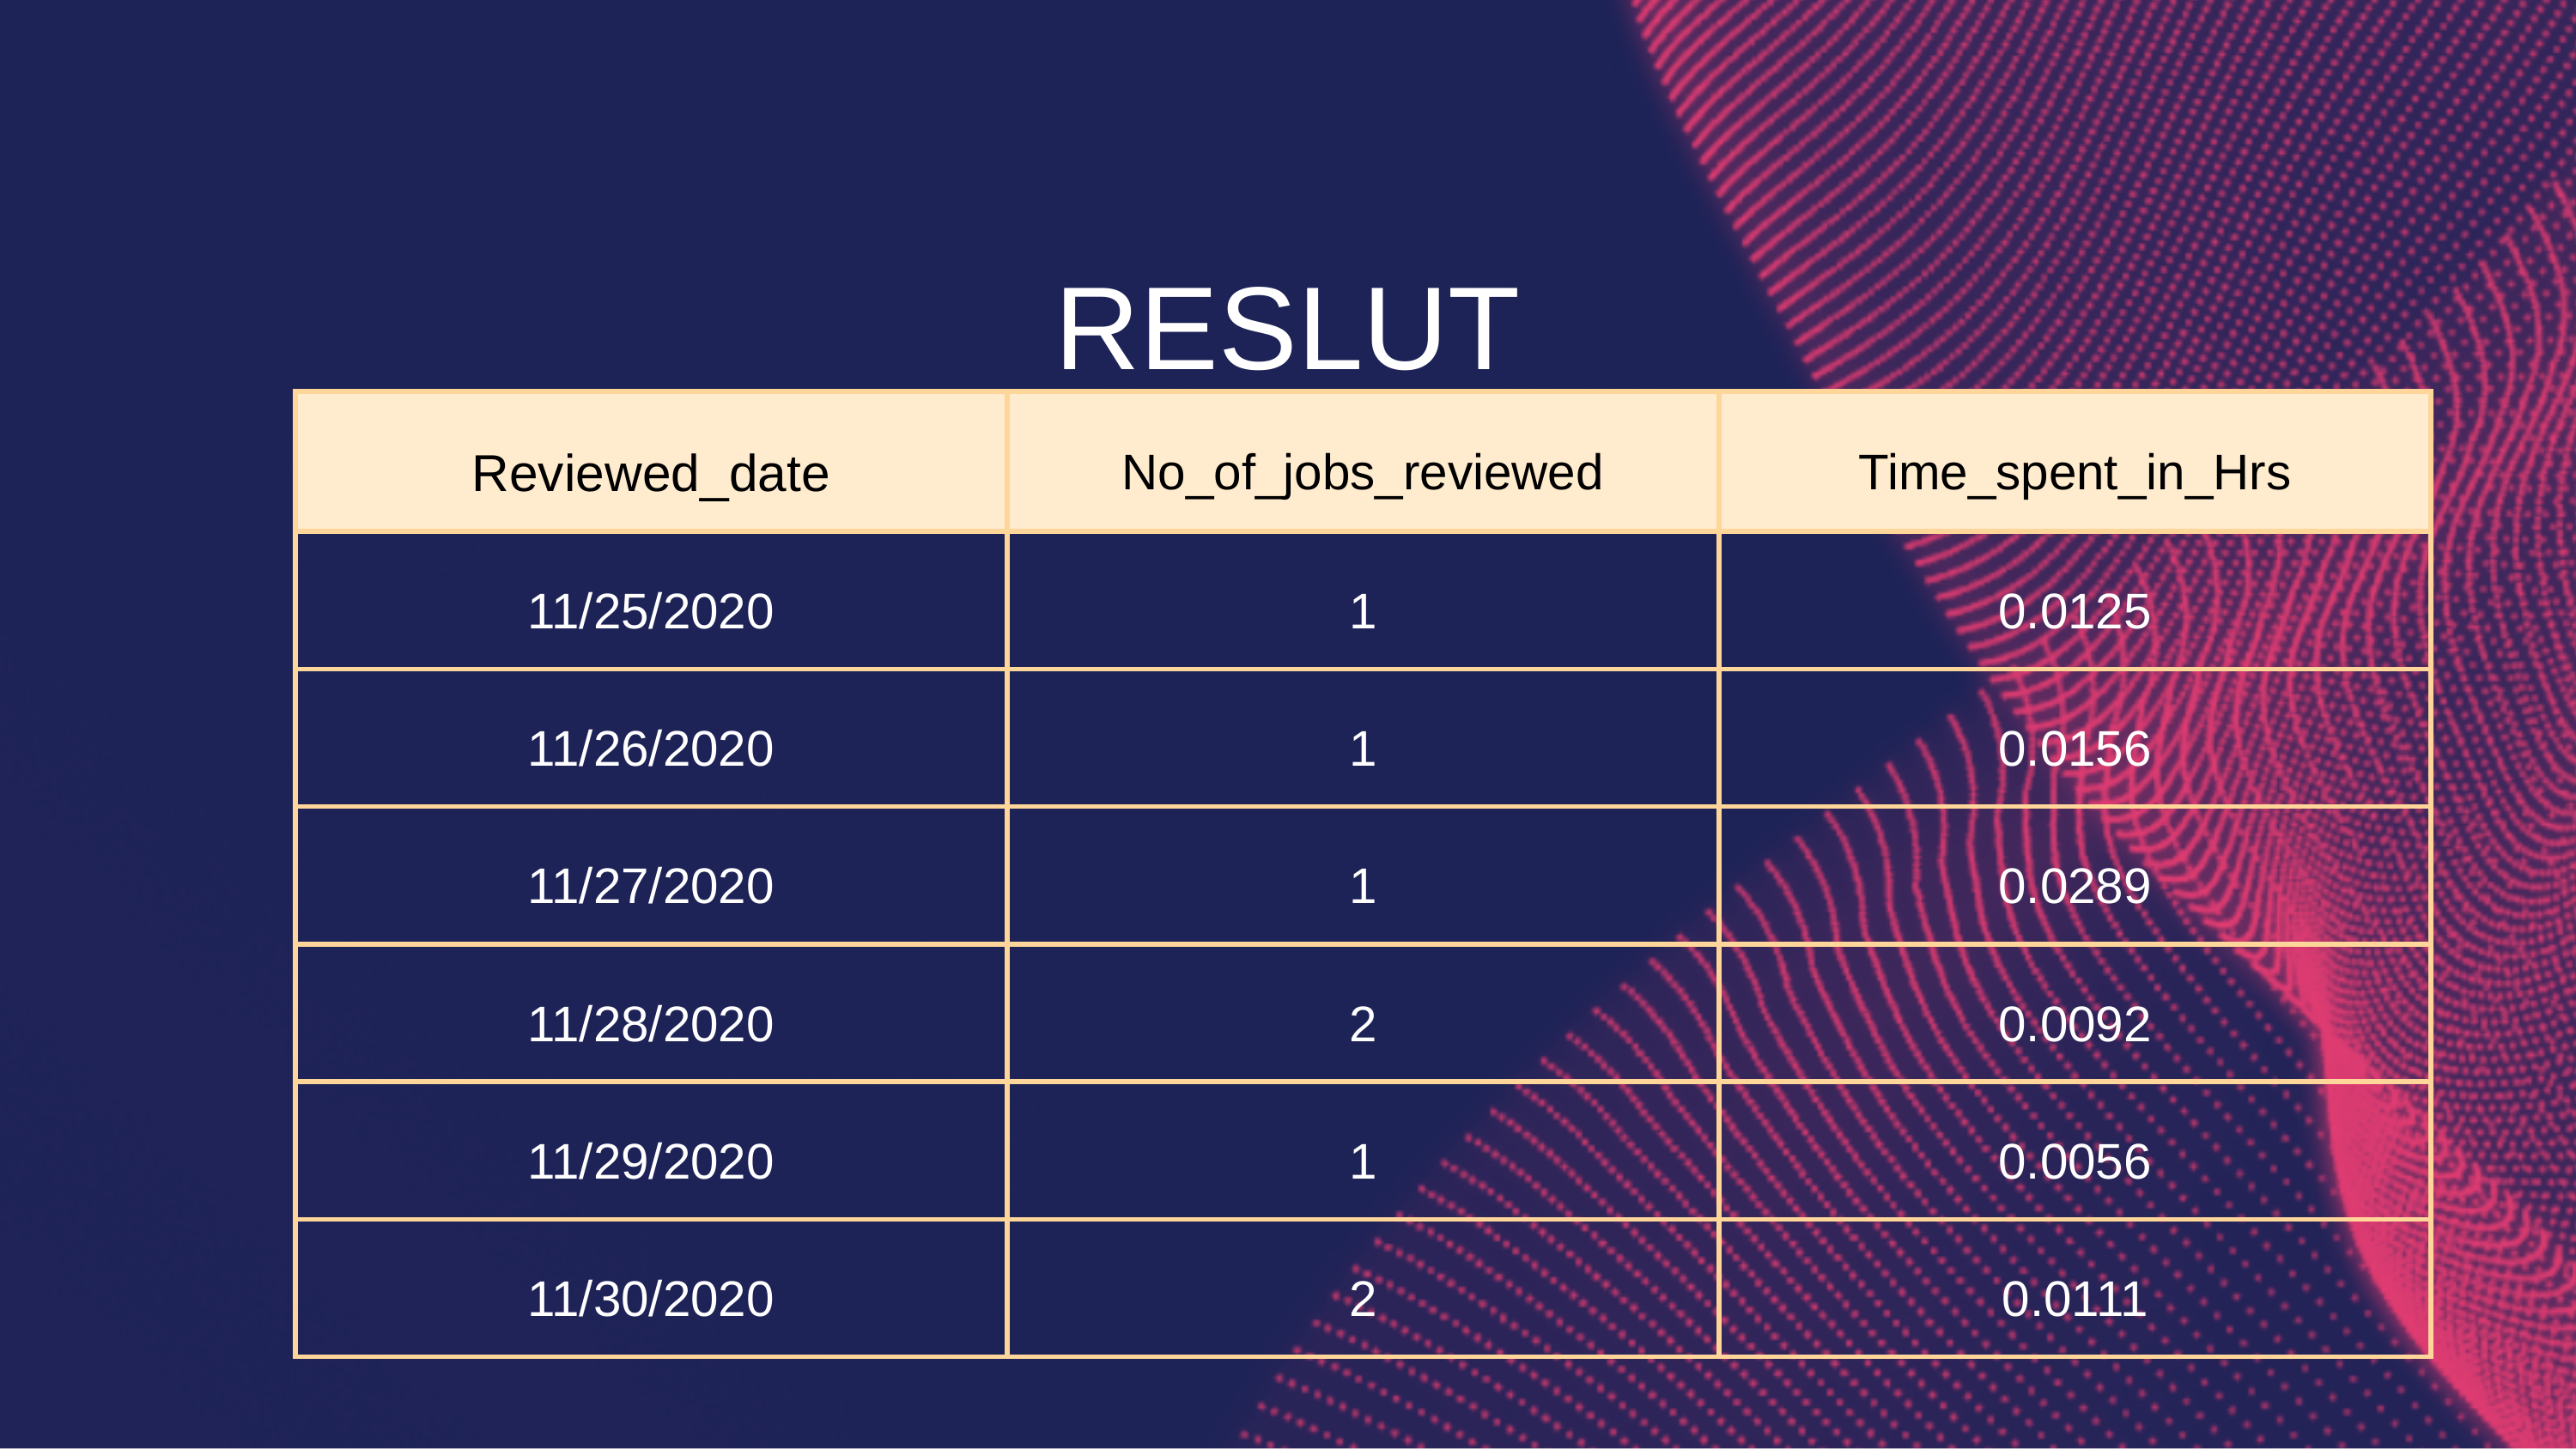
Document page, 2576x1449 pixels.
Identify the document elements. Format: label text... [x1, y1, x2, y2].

table_cell 0.0125 [1722, 534, 2428, 667]
table_cell 1 [1010, 809, 1716, 942]
table_cell 1 [1010, 1084, 1716, 1217]
table_cell 0.0156 [1722, 671, 2428, 804]
table_cell 0.0289 [1722, 809, 2428, 942]
table_header Reviewed_date [298, 394, 1005, 529]
text_box [0, 0, 2576, 1449]
table_cell 11/28/2020 [298, 947, 1005, 1079]
table_cell 0.0092 [1722, 947, 2428, 1079]
table_cell 2 [1010, 1222, 1716, 1355]
table_cell 11/27/2020 [298, 809, 1005, 942]
table_cell 11/30/2020 [298, 1222, 1005, 1355]
table_header No_of_jobs_reviewed [1010, 394, 1716, 529]
table_cell 2 [1010, 947, 1716, 1079]
table_cell 0.0056 [1722, 1084, 2428, 1217]
table_cell 11/25/2020 [298, 534, 1005, 667]
table_header Time_spent_in_Hrs [1722, 394, 2428, 529]
table_cell 1 [1010, 534, 1716, 667]
table_cell 0.0111 [1722, 1222, 2428, 1355]
table_cell 11/26/2020 [298, 671, 1005, 804]
text_box RESLUT [482, 223, 2094, 393]
table_cell 1 [1010, 671, 1716, 804]
table_cell 11/29/2020 [298, 1084, 1005, 1217]
